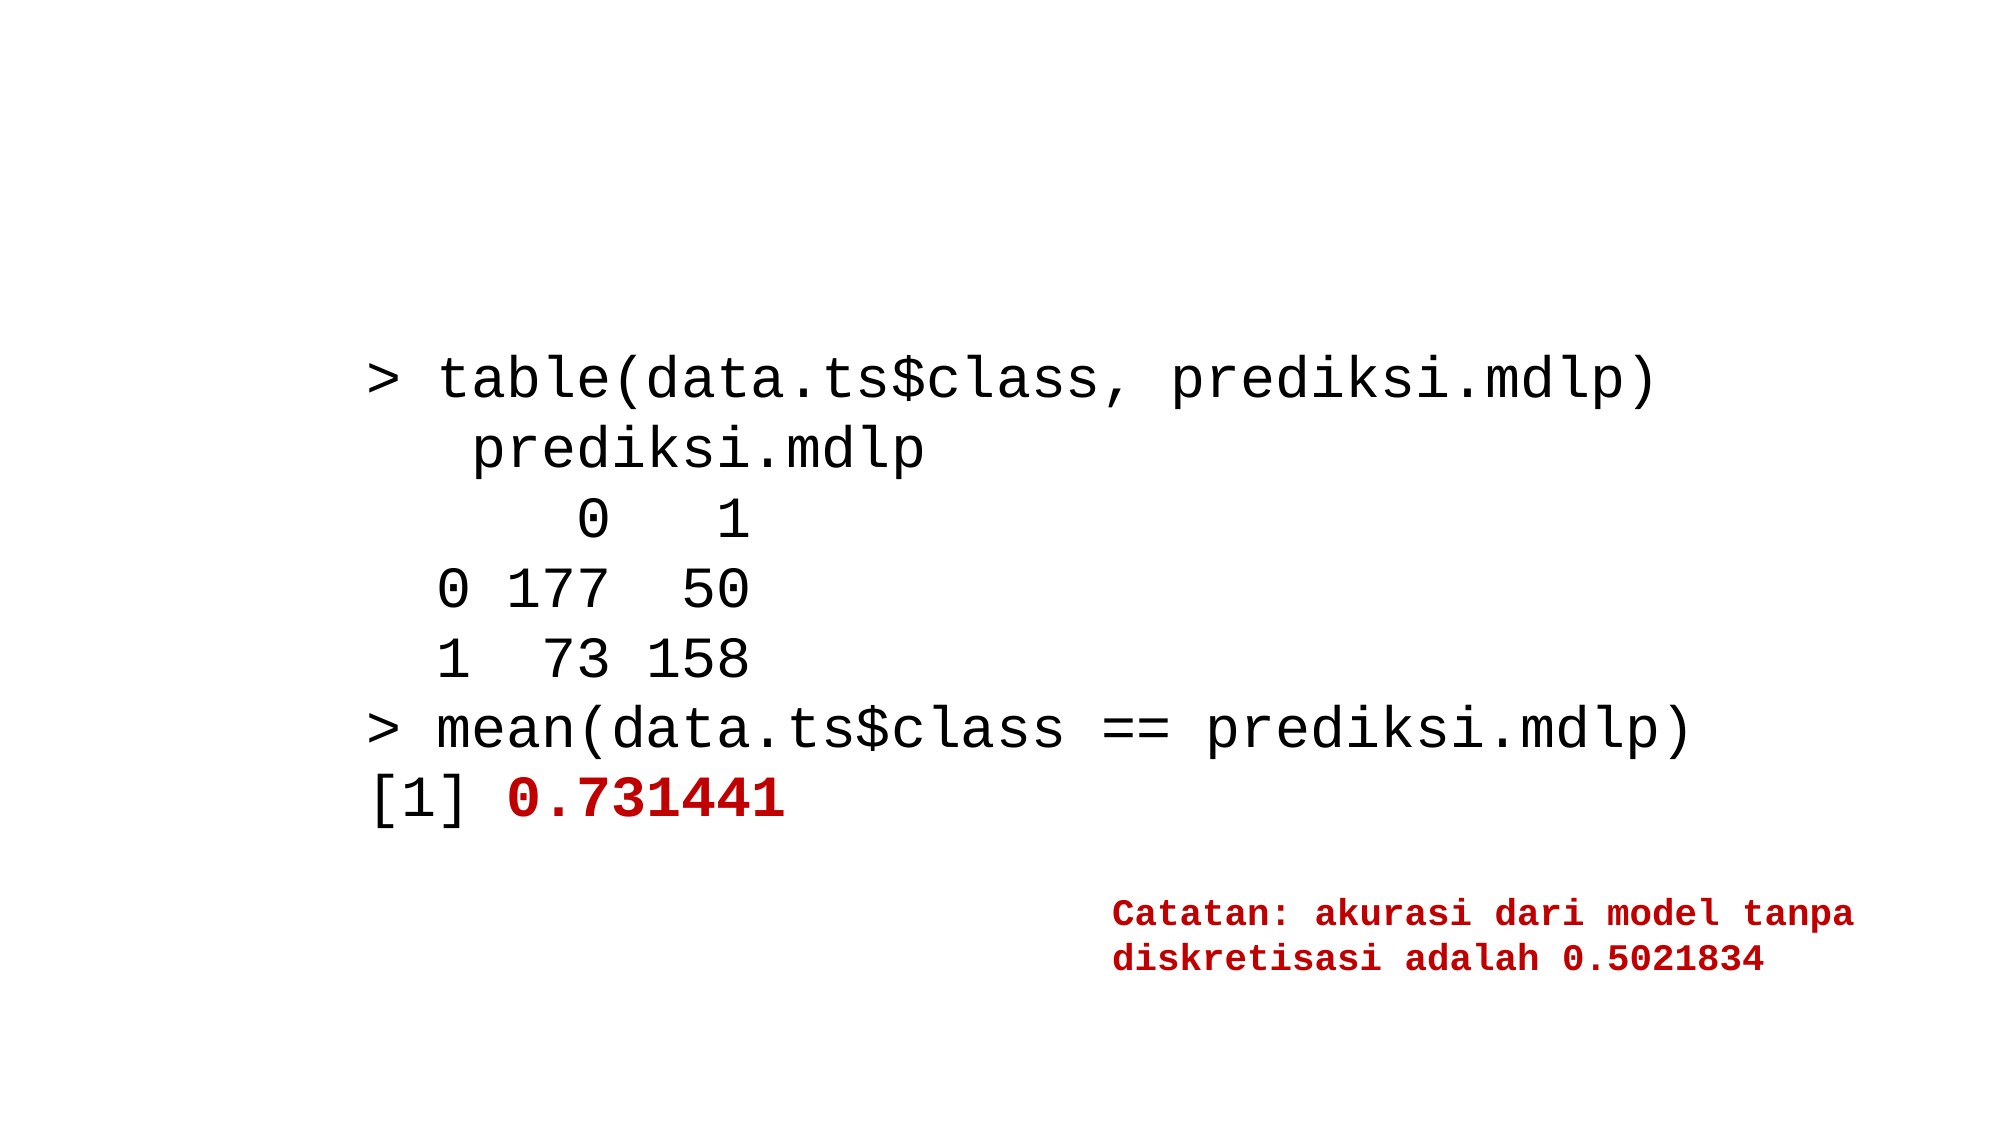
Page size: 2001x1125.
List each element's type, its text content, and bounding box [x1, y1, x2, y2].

text_box > table(data.ts$class, prediksi.mdlp) prediksi.mdlp 0 1 0 177 50 1 73 158 > mean(data.ts$class == prediksi.mdlp) [1] 0.731441 [351, 331, 1839, 836]
text_box Catatan: akurasi dari model tanpa diskretisasi adalah 0.5021834 [1097, 880, 1893, 986]
